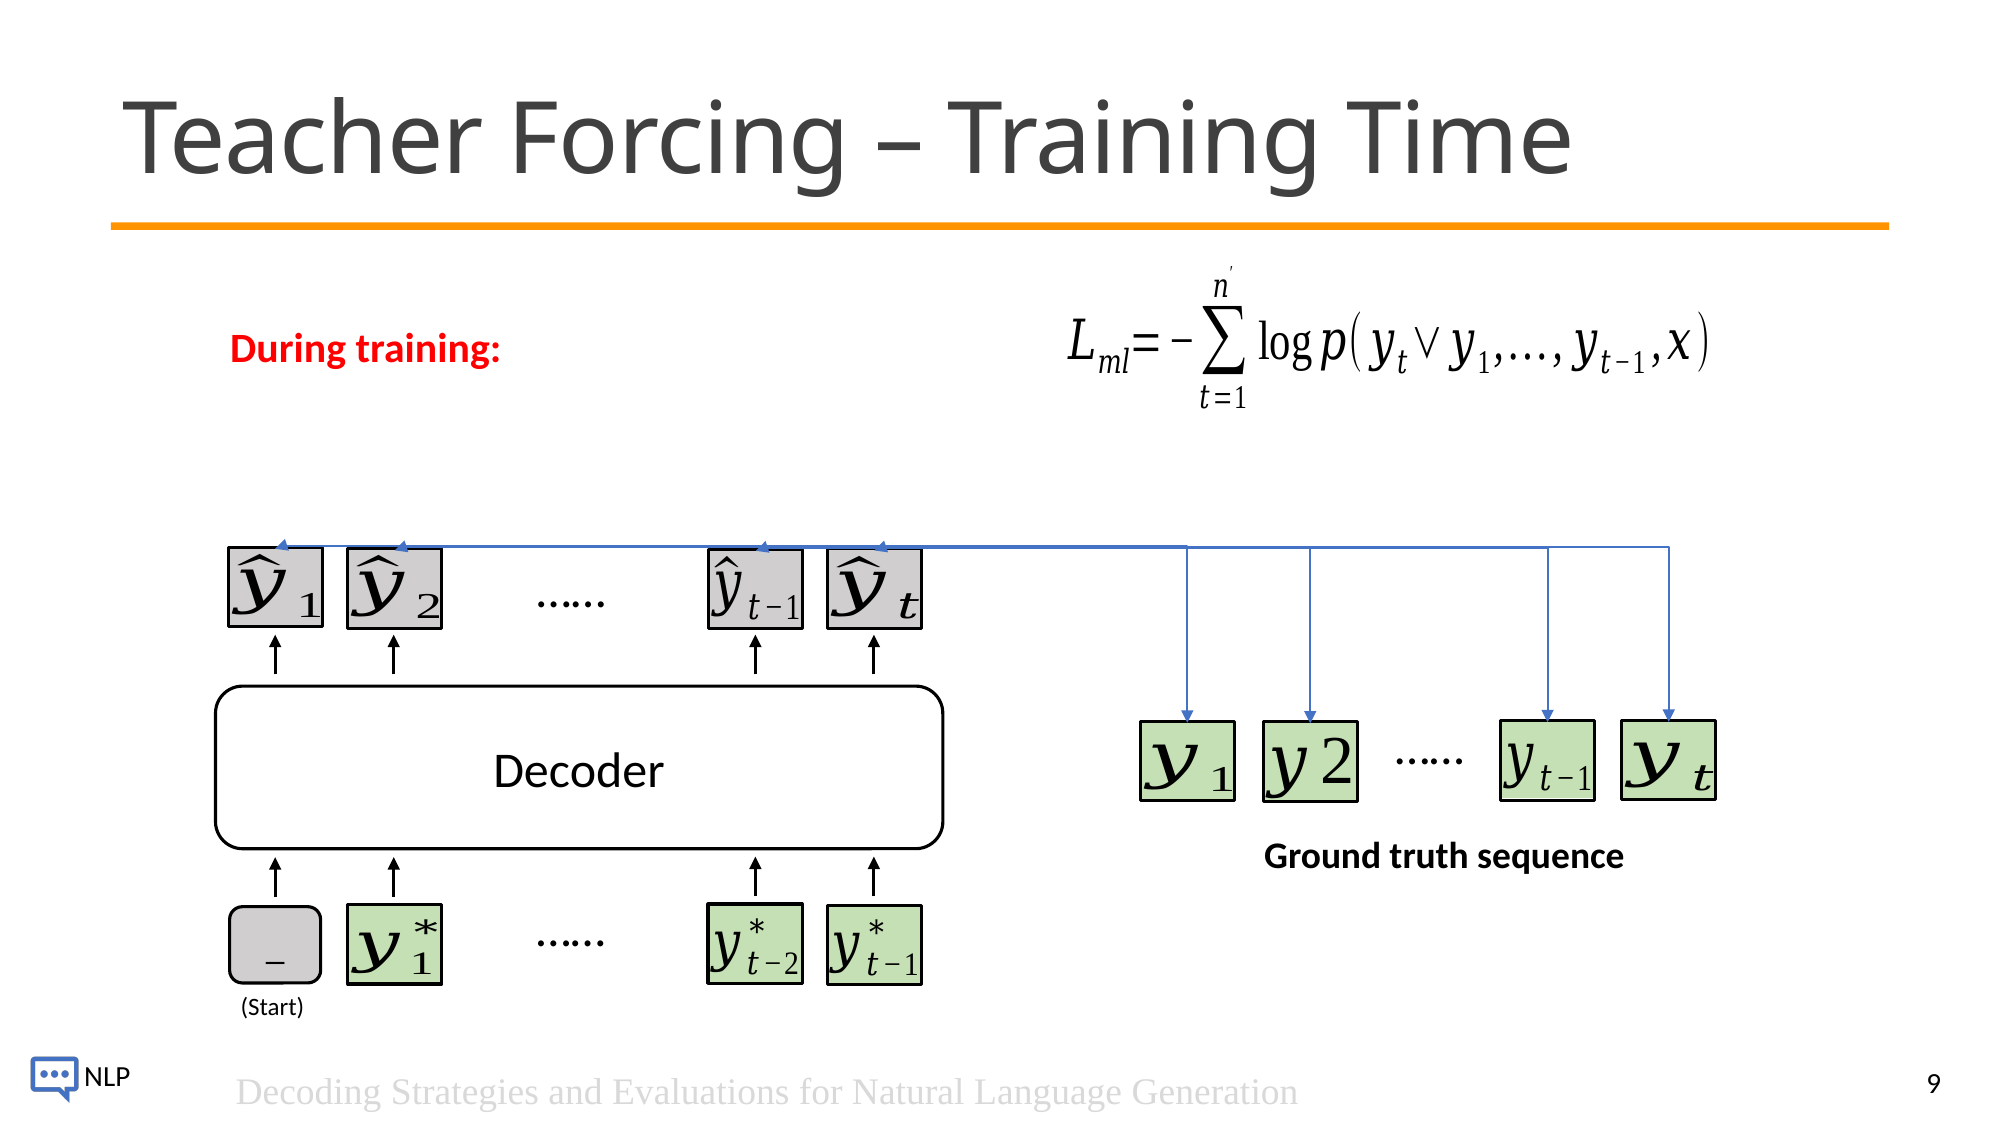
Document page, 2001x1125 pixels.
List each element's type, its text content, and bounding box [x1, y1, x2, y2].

text_box …… [521, 549, 640, 625]
picture [23, 1047, 86, 1110]
text_box Ground truth sequence [1366, 823, 1641, 884]
text_box During training: [215, 313, 640, 378]
text_box Decoder [214, 684, 640, 851]
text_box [1185, 238, 1358, 1034]
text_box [1065, 240, 1183, 1033]
text_box _ [228, 905, 322, 985]
title Teacher Forcing – Training Time [107, 58, 1899, 228]
text_box …… [521, 888, 640, 964]
text_box …… [1380, 707, 1520, 783]
text_box (Start) [223, 983, 321, 1028]
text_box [765, 178, 940, 1096]
text_box Decoding Strategies and Evaluations for Natural Language Generation [220, 1059, 1349, 1120]
slide_number 9 [1740, 1052, 1957, 1113]
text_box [643, 179, 763, 1093]
